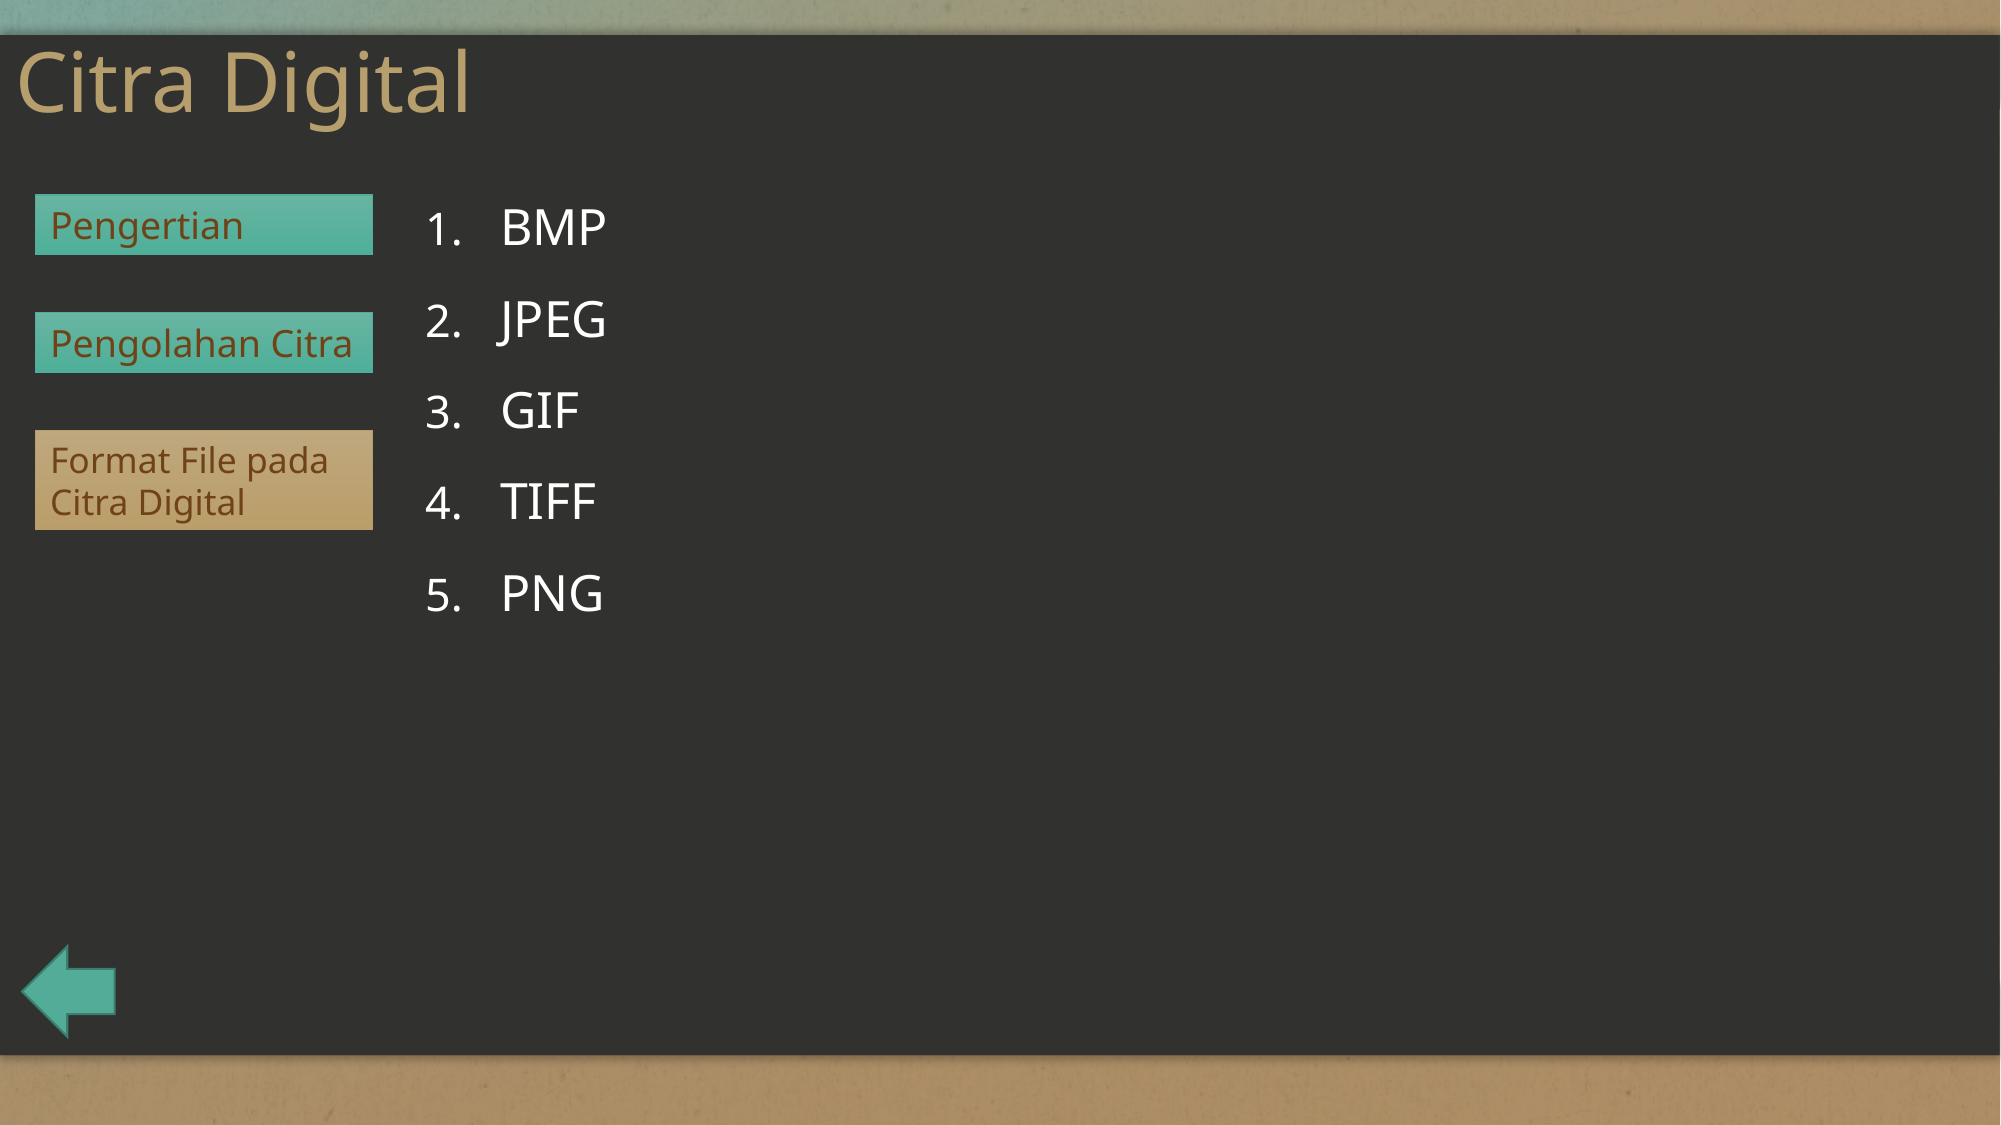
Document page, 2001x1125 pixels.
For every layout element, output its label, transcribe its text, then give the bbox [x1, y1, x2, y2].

text_box Pengertian [35, 194, 373, 255]
text_box [20, 943, 116, 1040]
text_box Pengolahan Citra [35, 312, 373, 373]
title Citra Digital [0, 35, 1575, 139]
text_box Format File pada Citra Digital [35, 430, 373, 530]
text_box BMP JPEG GIF TIFF PNG [410, 195, 1950, 1013]
picture [0, 0, 2001, 1125]
